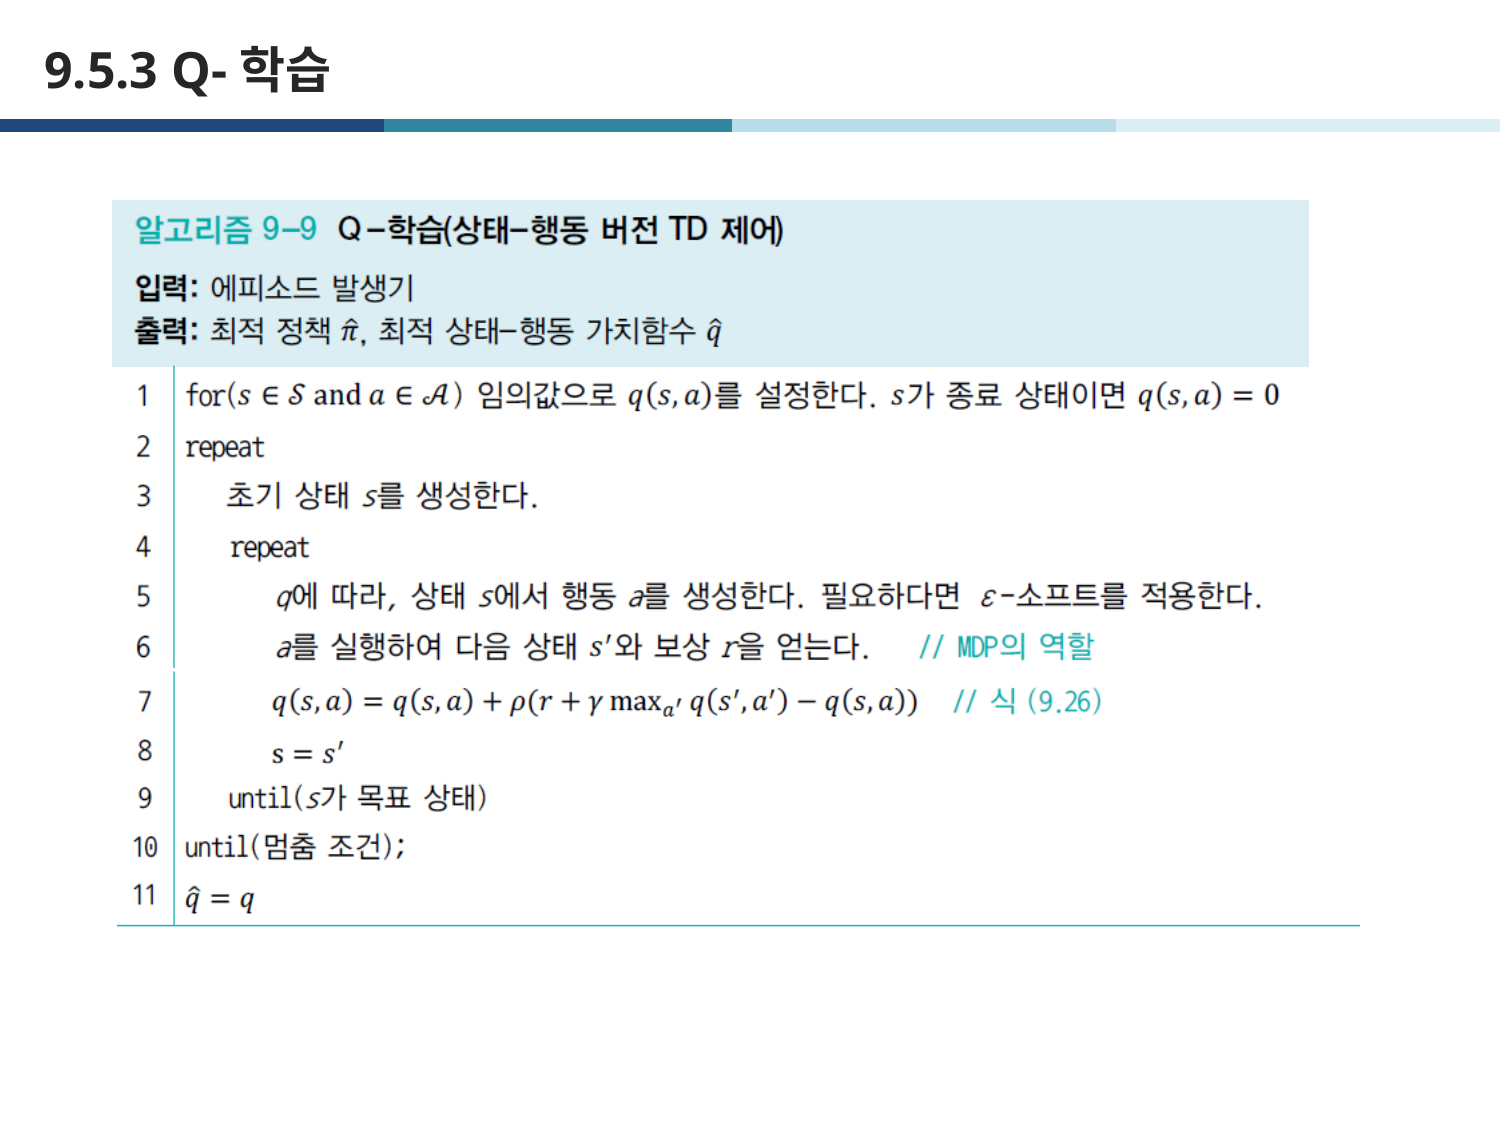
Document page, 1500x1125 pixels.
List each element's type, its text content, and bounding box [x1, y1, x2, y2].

title 9.5.3 Q-학습 [29, 23, 1448, 114]
picture [111, 199, 1360, 929]
